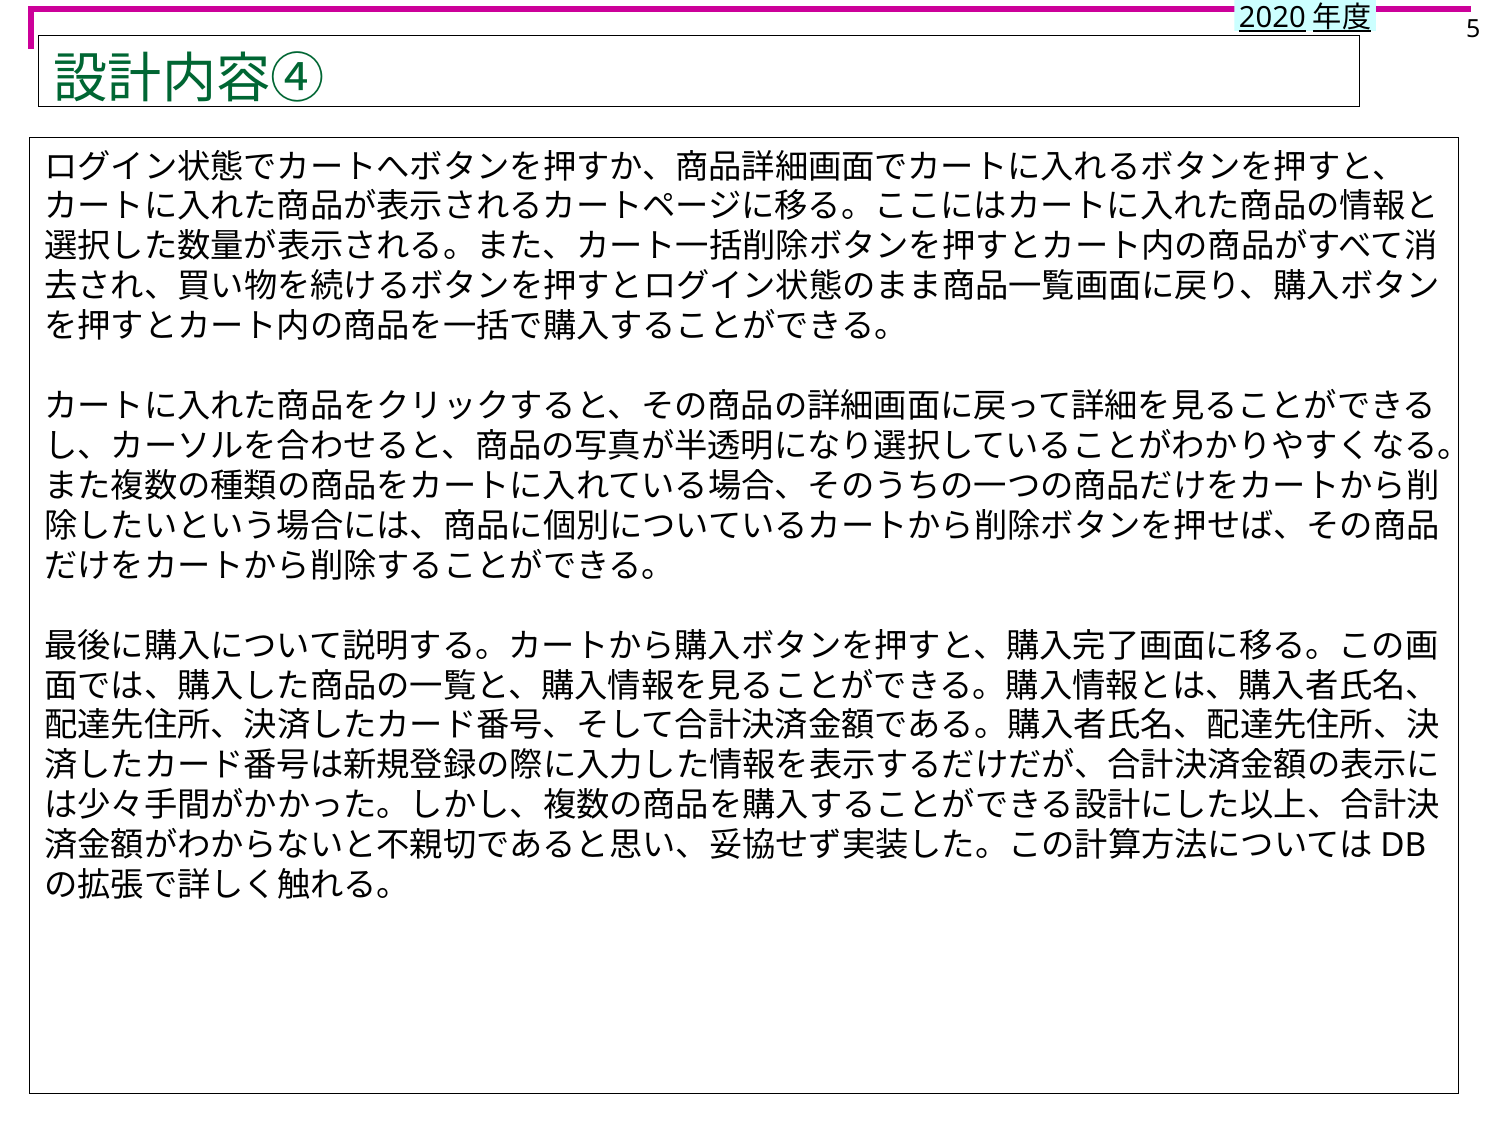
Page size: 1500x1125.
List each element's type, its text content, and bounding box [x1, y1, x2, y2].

slide_number 5 [1372, 12, 1496, 55]
title 設計内容④ [38, 35, 1360, 107]
list ログイン状態でカートへボタンを押すか、商品詳細画面でカートに入れるボタンを押すと、カートに入れた商品が表示されるカートページに移る。ここにはカートに入れた商品の情報と選択した数量が表示される。また、カート一括削除ボタンを押すとカート内の商品がすべて消去され、買い物を続けるボタンを押すとログイン状態のまま商品一覧画面に戻り、購入ボタンを押すとカート内の商品を一括で購入することができる。 カートに入れた商品をクリックすると、その商品の詳細画面に戻って詳細を見ることができるし、カーソルを合わせると、商品の写真が半透明になり選択していることがわかりやすくなる。また複数の種類の商品をカートに入れている場合、そのうちの一つの商品だけをカートから削除したいという場合には、商品に個別についているカートから削除ボタンを押せば、その商品だけをカートから削除することができる。 最後に購入について説明する。カートから購入ボタンを押すと、購入完了画面に移る。この画面では、購入した商品の一覧と、購入情報を見ることができる。購入情報とは、購入者氏名、配達先住所、決済したカード番号、そして合計決済金額である。購入者氏名、配達先住所、決済したカード番号は新規登録の際に入力した情報を表示するだけだが、合計決済金額の表示には少々手間がかかった。しかし、複数の商品を購入することができる設計にした以上、合計決済金額がわからないと不親切であると思い、妥協せず実装した。この計算方法についてはDBの拡張で詳しく触れる。 [29, 137, 1459, 1094]
